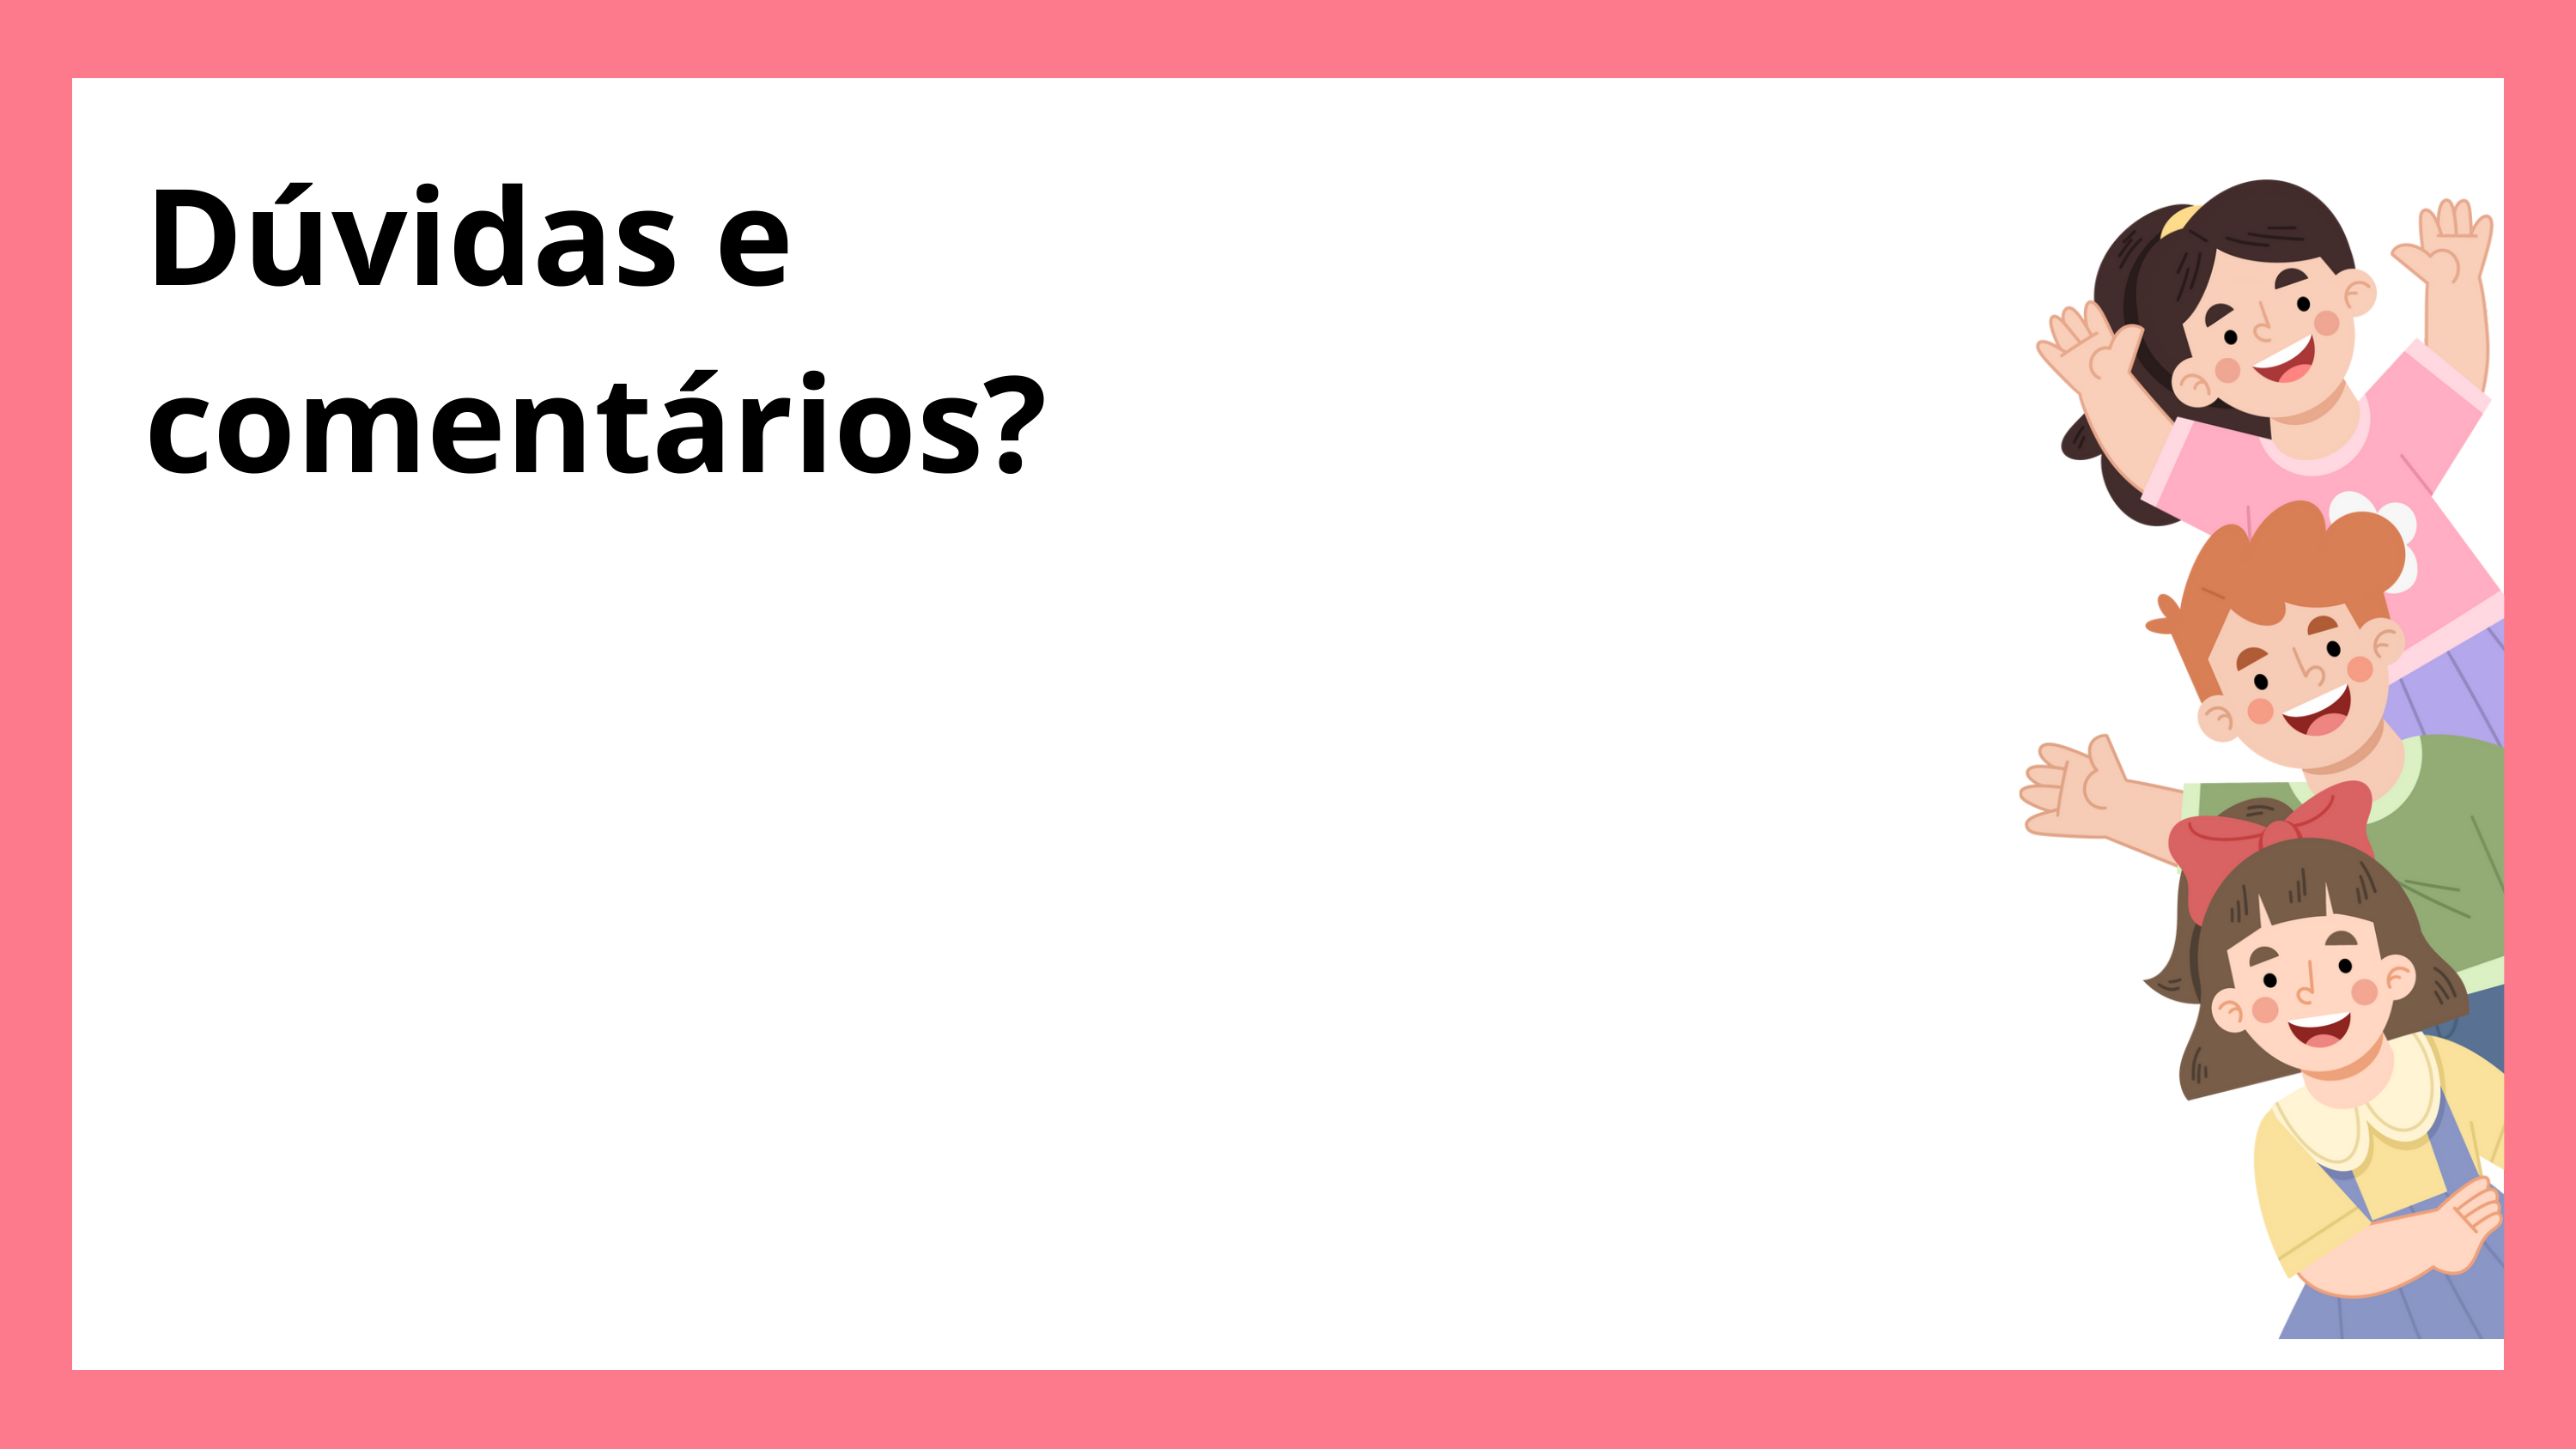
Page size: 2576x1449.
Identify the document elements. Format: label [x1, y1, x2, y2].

text_box [71, 77, 2505, 1371]
